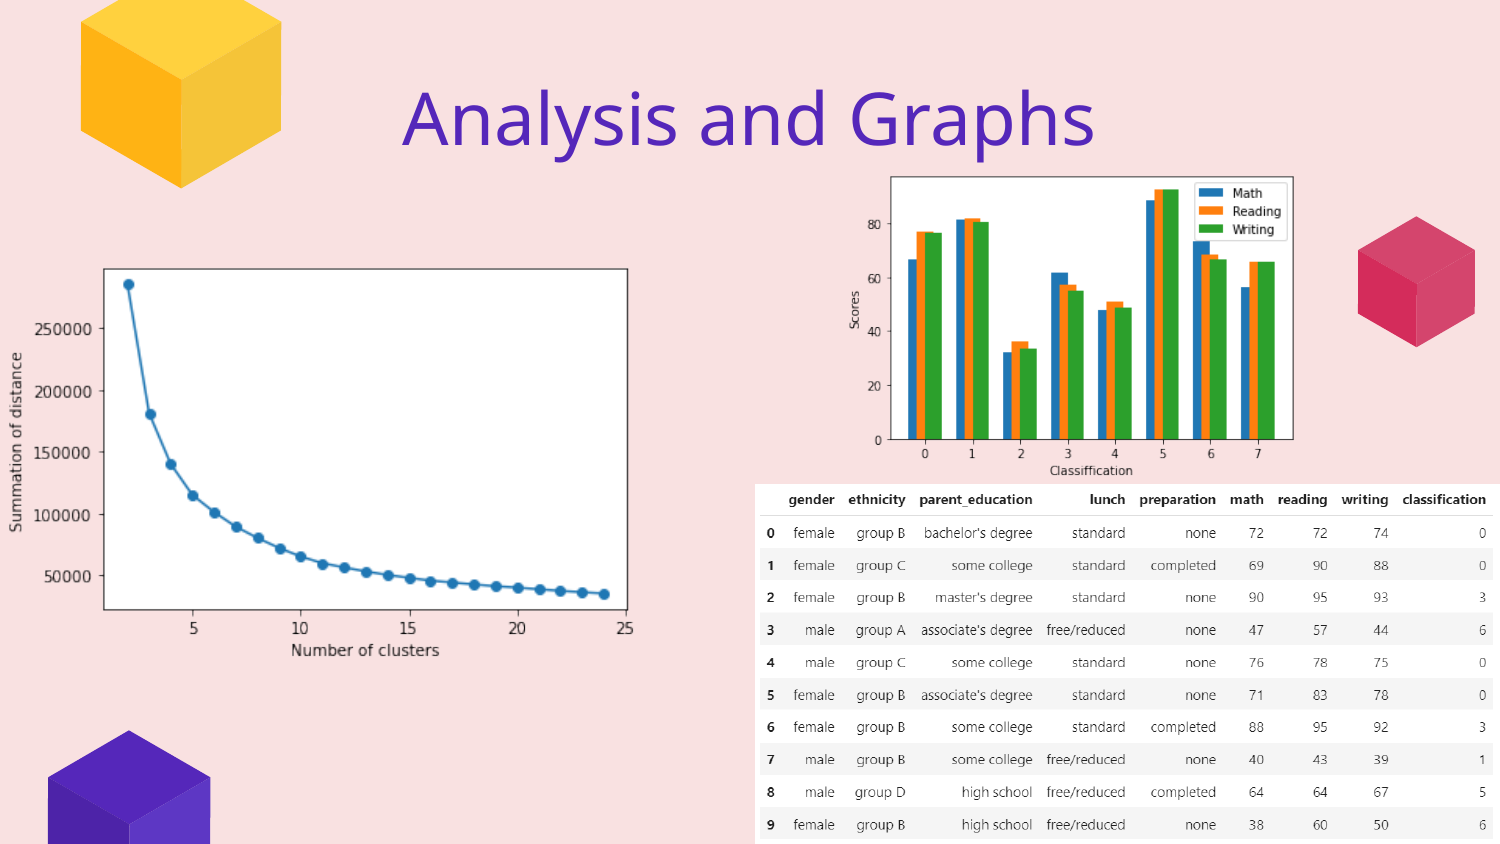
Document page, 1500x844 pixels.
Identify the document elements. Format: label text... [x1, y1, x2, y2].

picture [754, 169, 1500, 844]
title Analysis and Graphs [118, 88, 1382, 183]
picture [0, 258, 646, 669]
